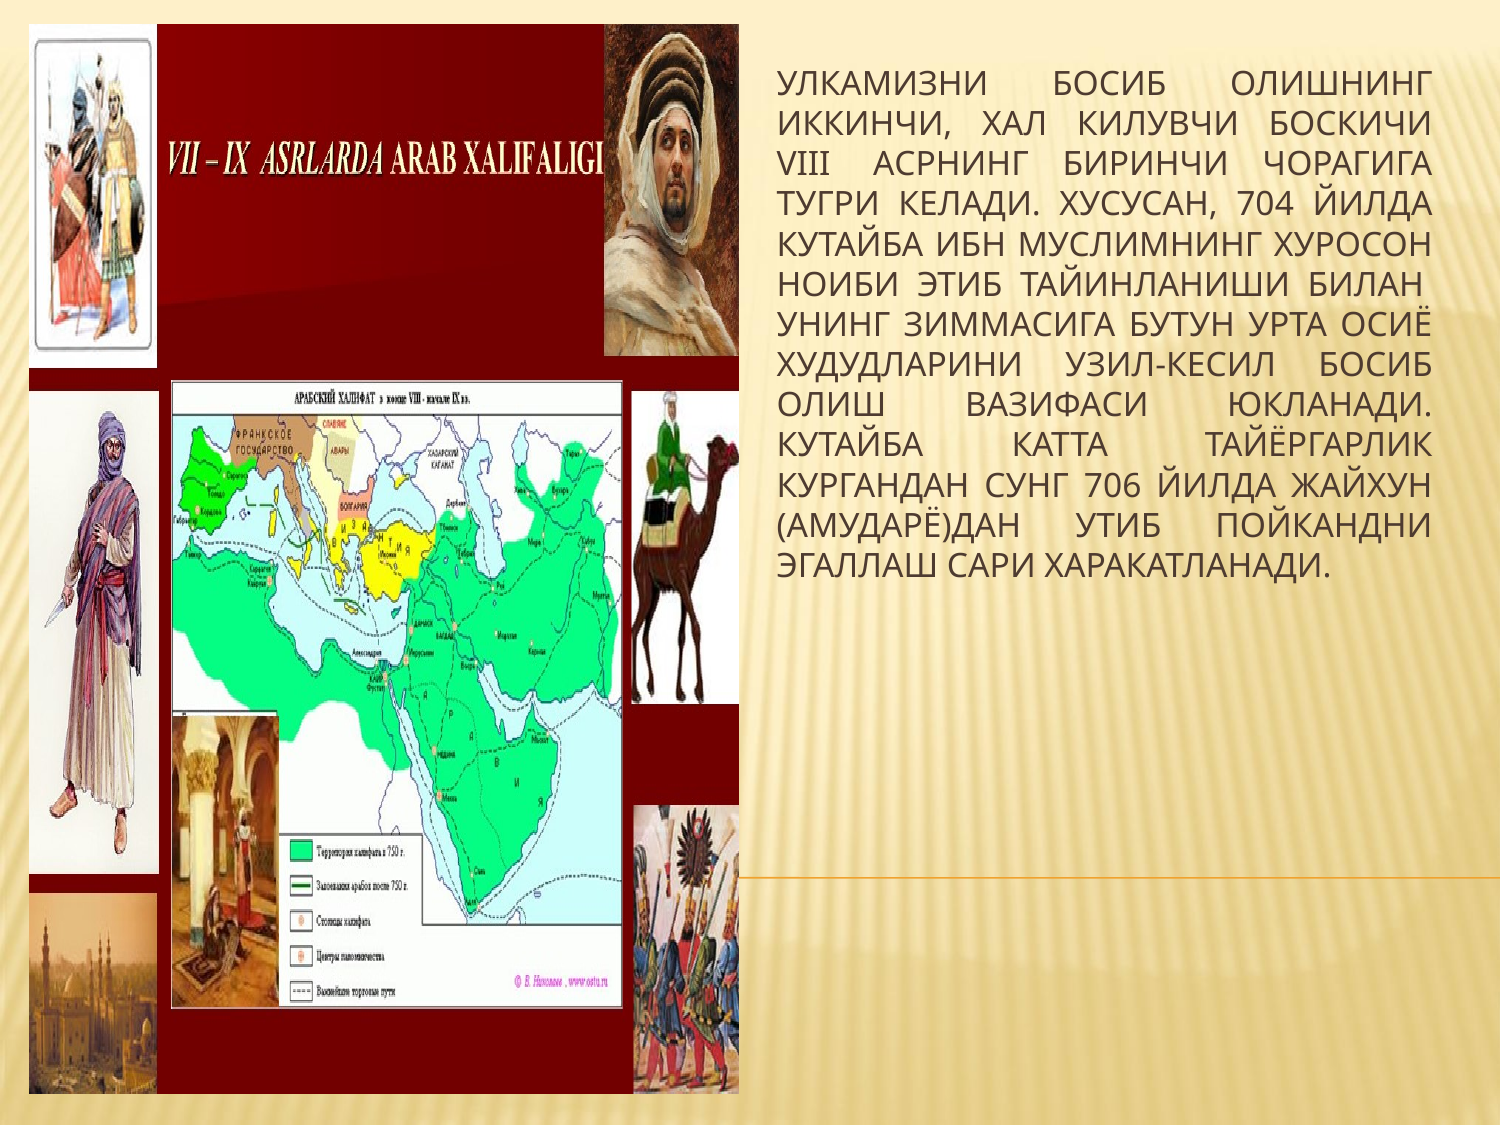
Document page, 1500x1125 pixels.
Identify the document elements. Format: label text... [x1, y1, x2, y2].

picture [0, 0, 1500, 1125]
title Улкамизни босиб олишнинг иккинчи, хал килувчи боскичи VIII асрнинг биринчи чорагига тугри келади. Хусусан, 704 йилда Кутайба ибн Муслимнинг Хуросон ноиби этиб тайинланиши билан унинг зиммасига бутун Урта Осиё худудларини узил-кесил босиб олиш вазифаси юкланади. Кутайба катта тайёргарлик кургандан сунг 706 йилда Жайхун (Амударё)дан утиб Пойкандни эгаллаш сари харакатланади. [761, 54, 1448, 617]
